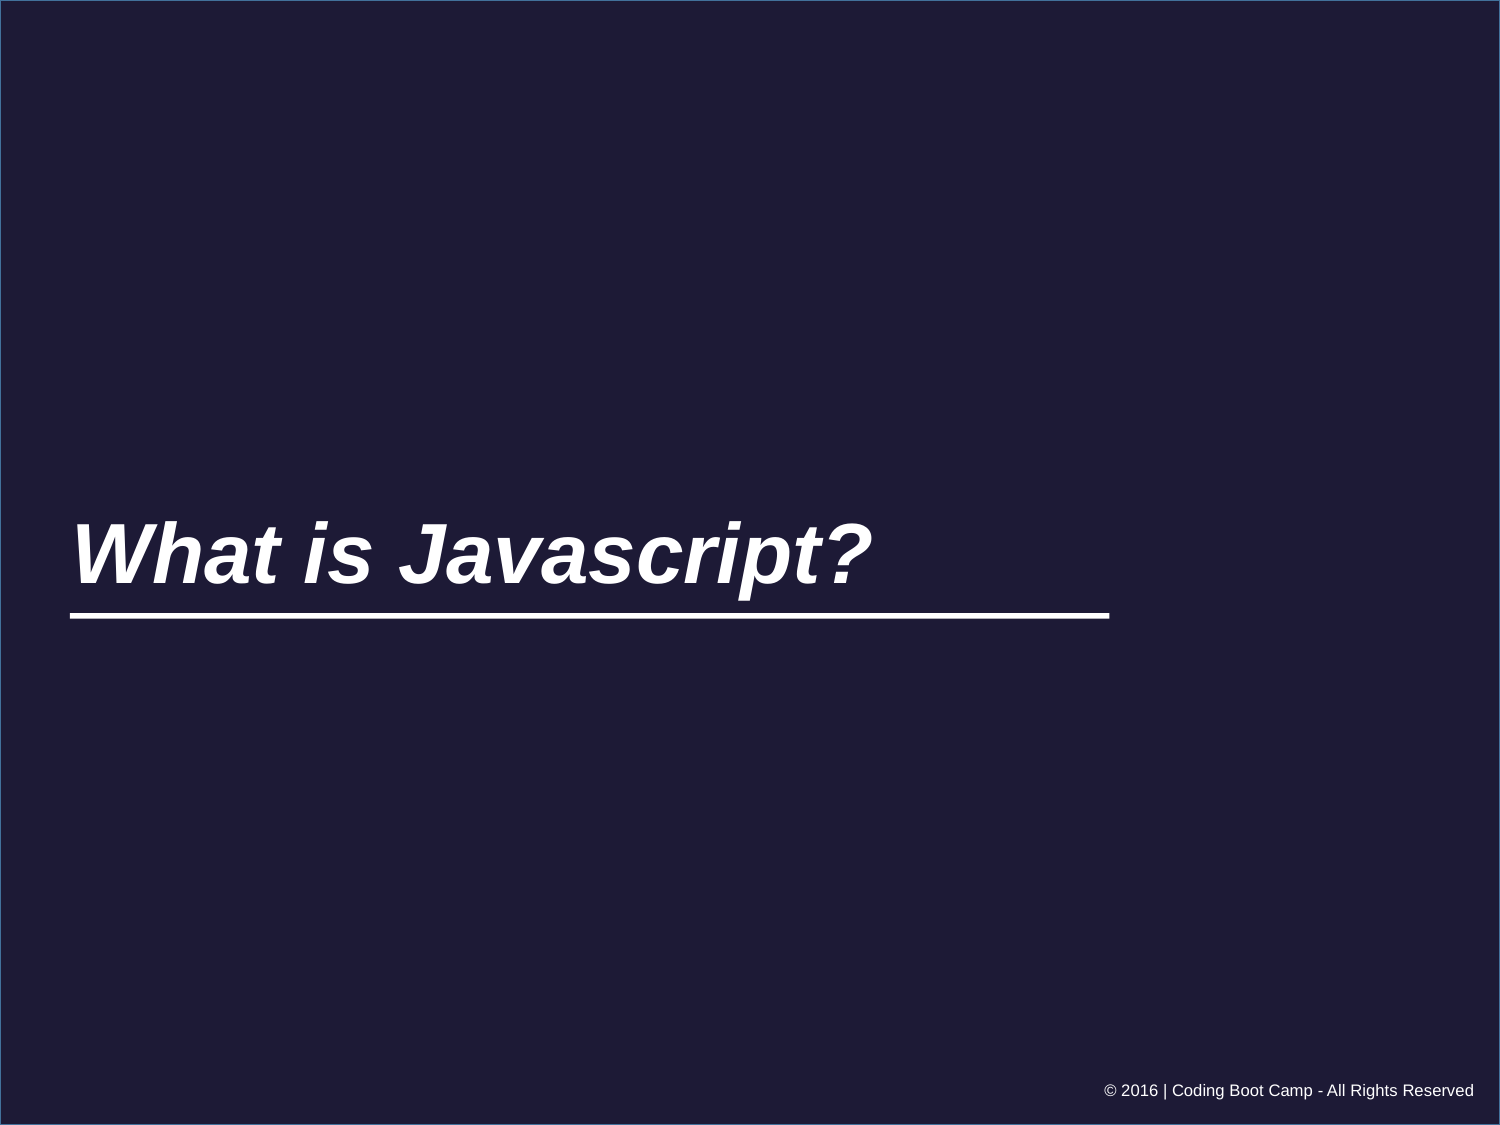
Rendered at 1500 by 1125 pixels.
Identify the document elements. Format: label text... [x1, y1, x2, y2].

title What is Javascript? [63, 483, 1415, 628]
